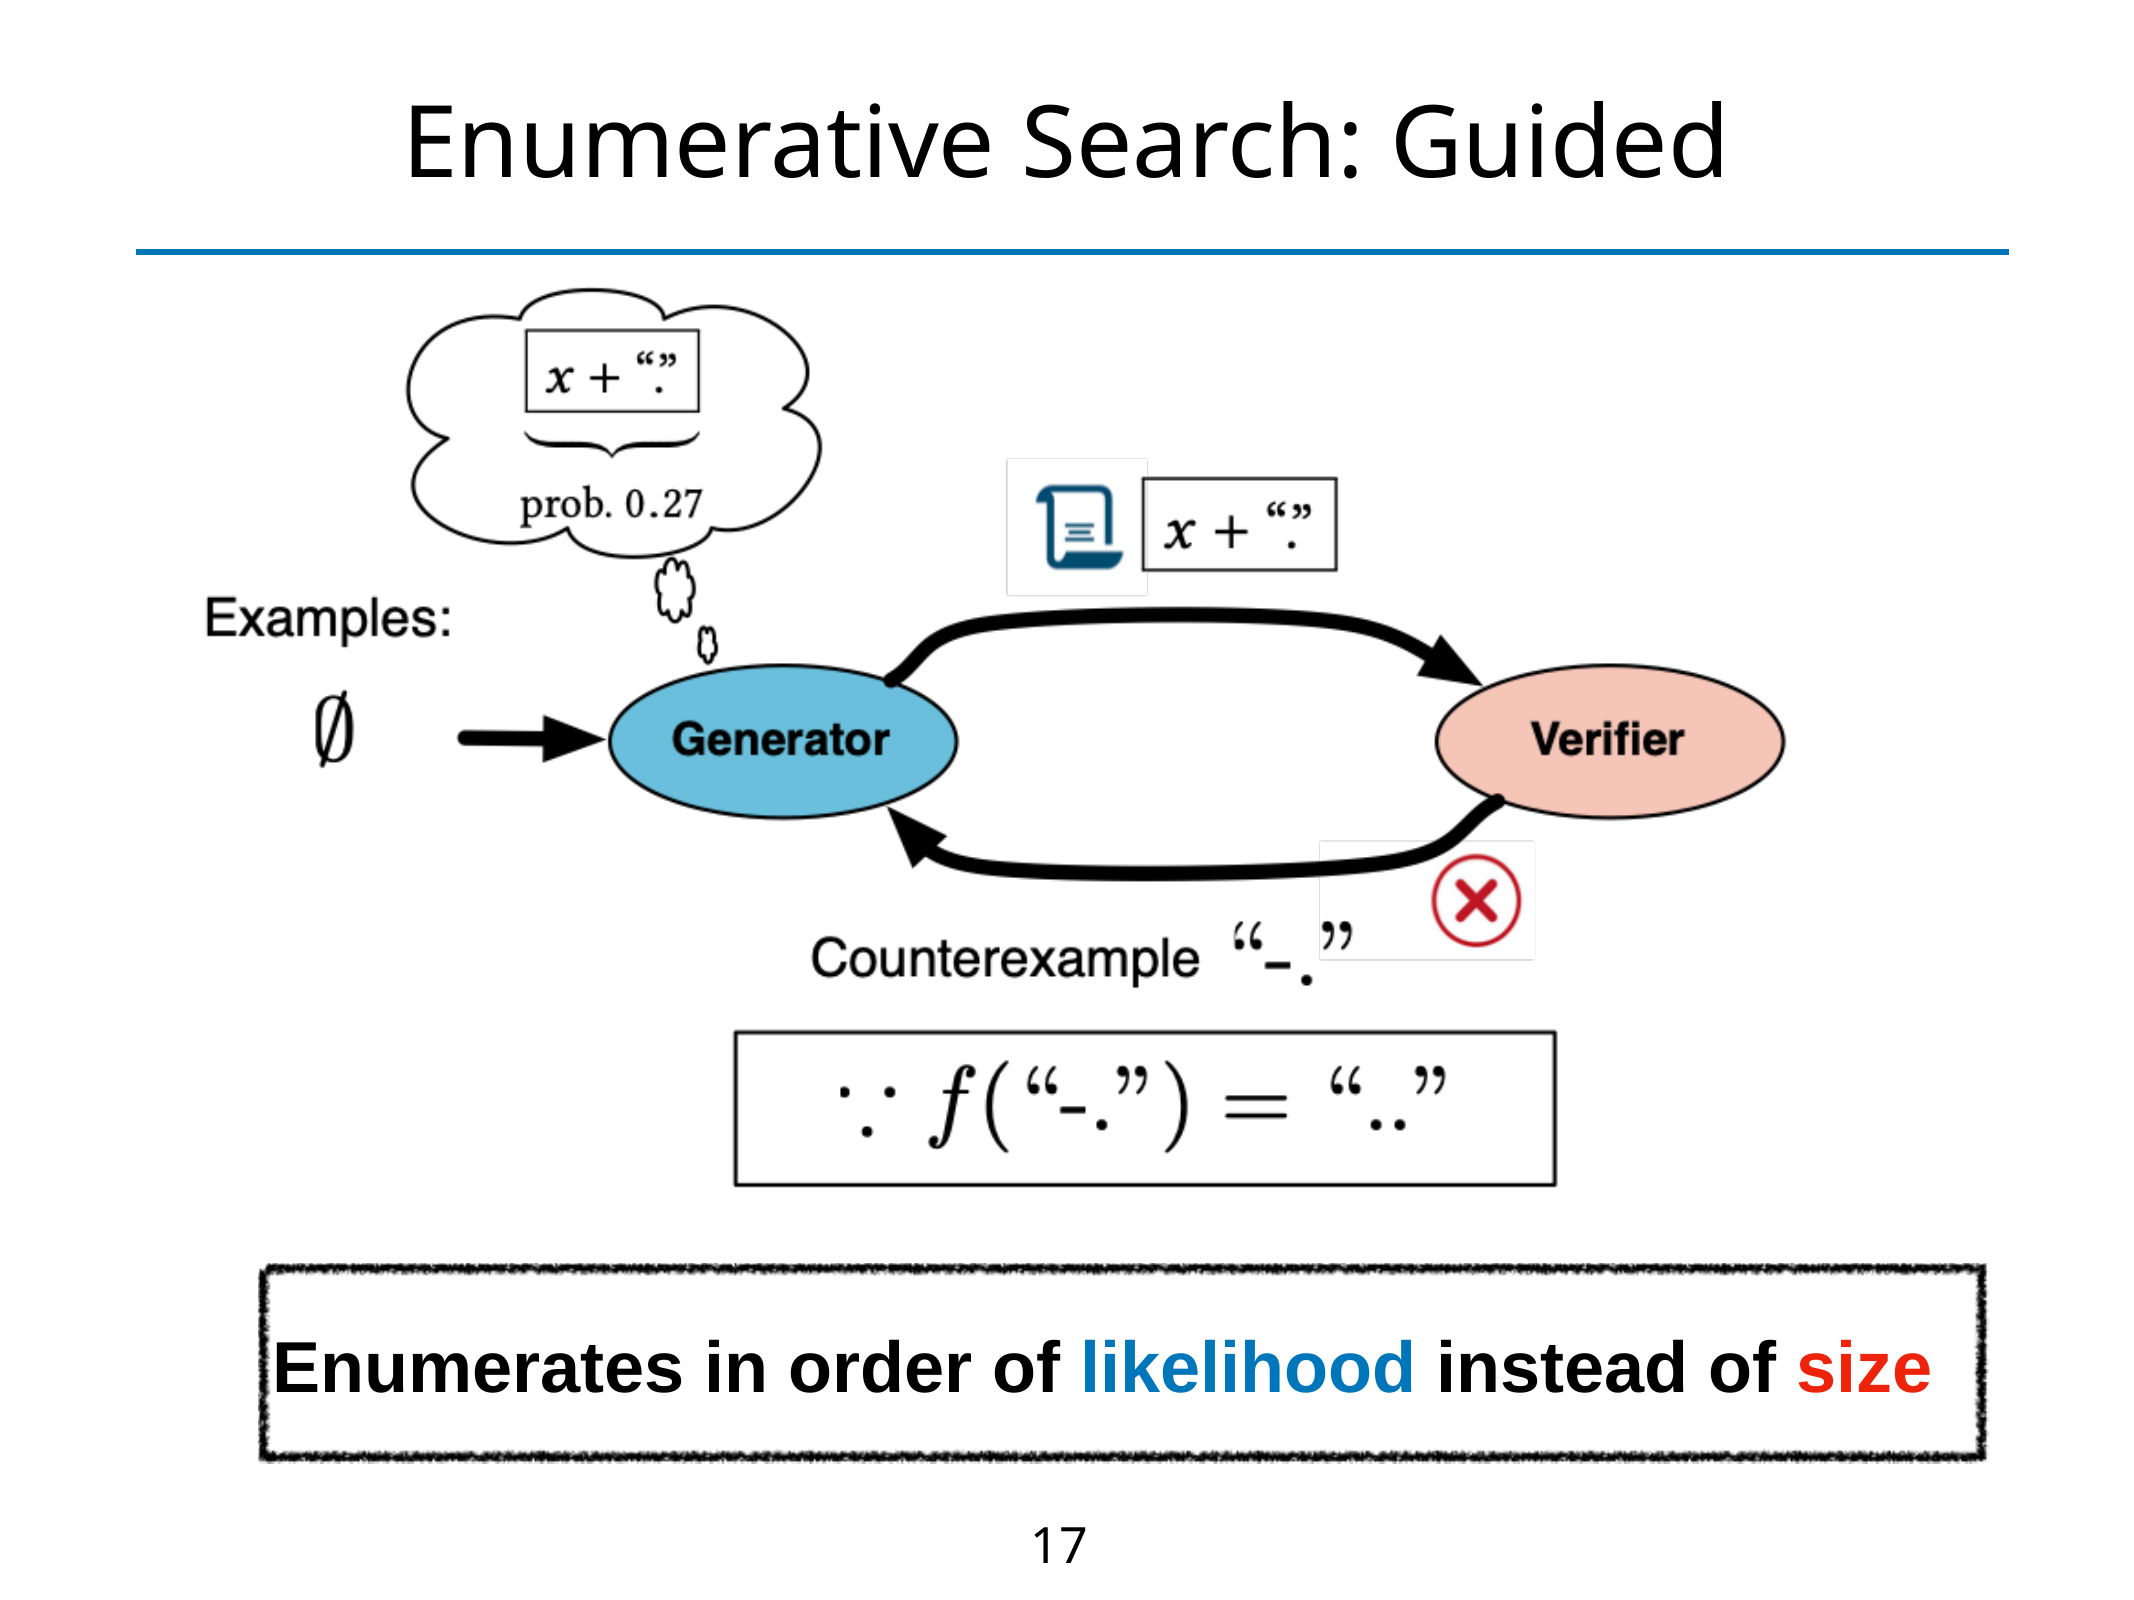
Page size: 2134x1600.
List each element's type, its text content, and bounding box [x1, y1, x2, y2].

slide_number 17 [1021, 1504, 1098, 1583]
title Enumerative Search: Guided [155, 0, 1978, 316]
picture [154, 274, 1790, 1191]
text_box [257, 1263, 1989, 1464]
